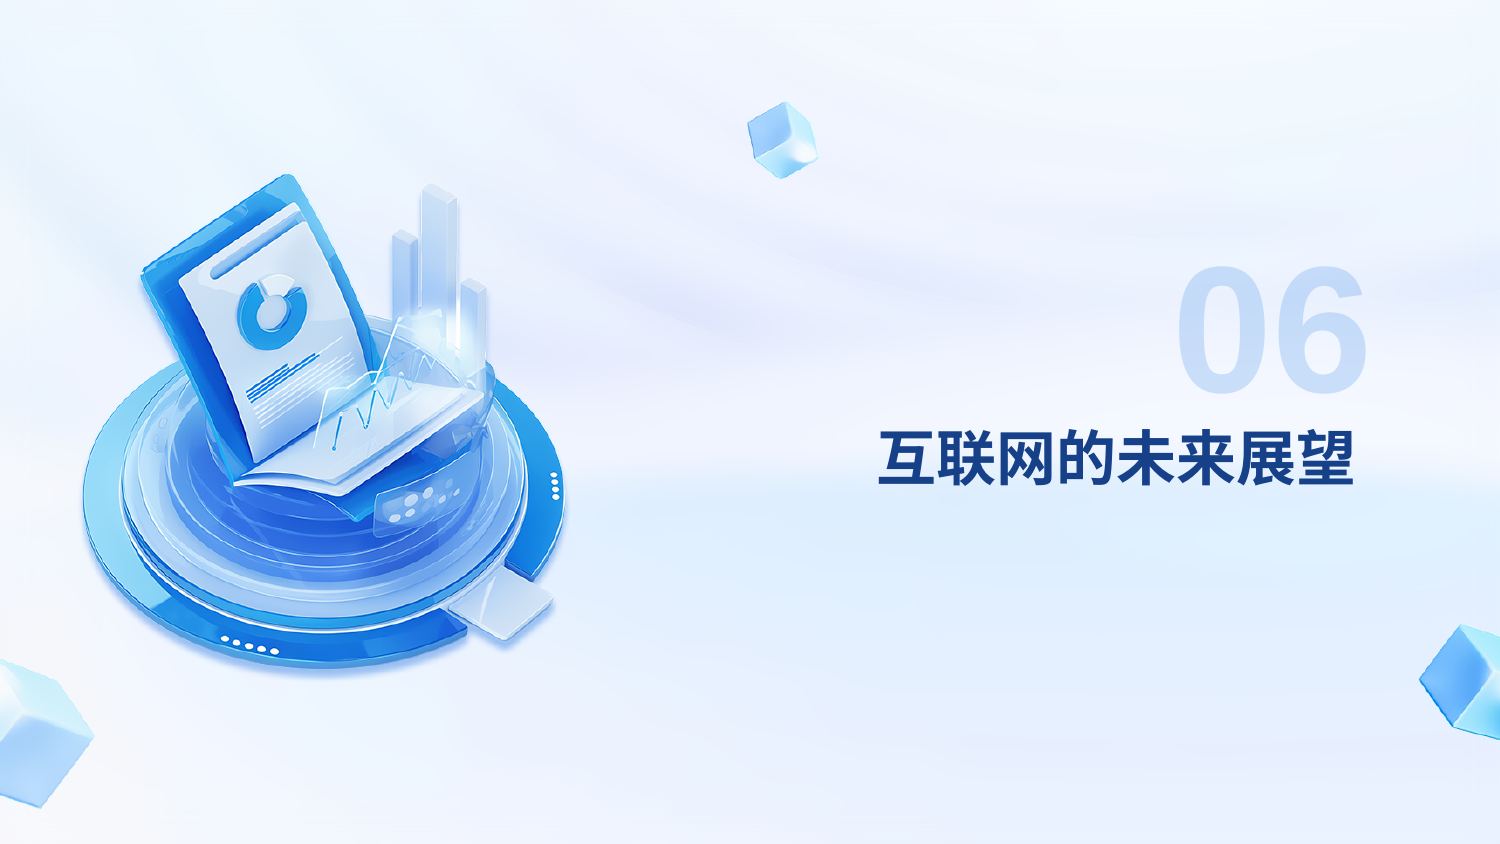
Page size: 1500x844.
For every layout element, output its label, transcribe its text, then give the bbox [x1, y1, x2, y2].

picture [0, 0, 1500, 844]
text_box 06 [1089, 170, 1456, 444]
text_box 互联网的未来展望 [563, 396, 1373, 509]
